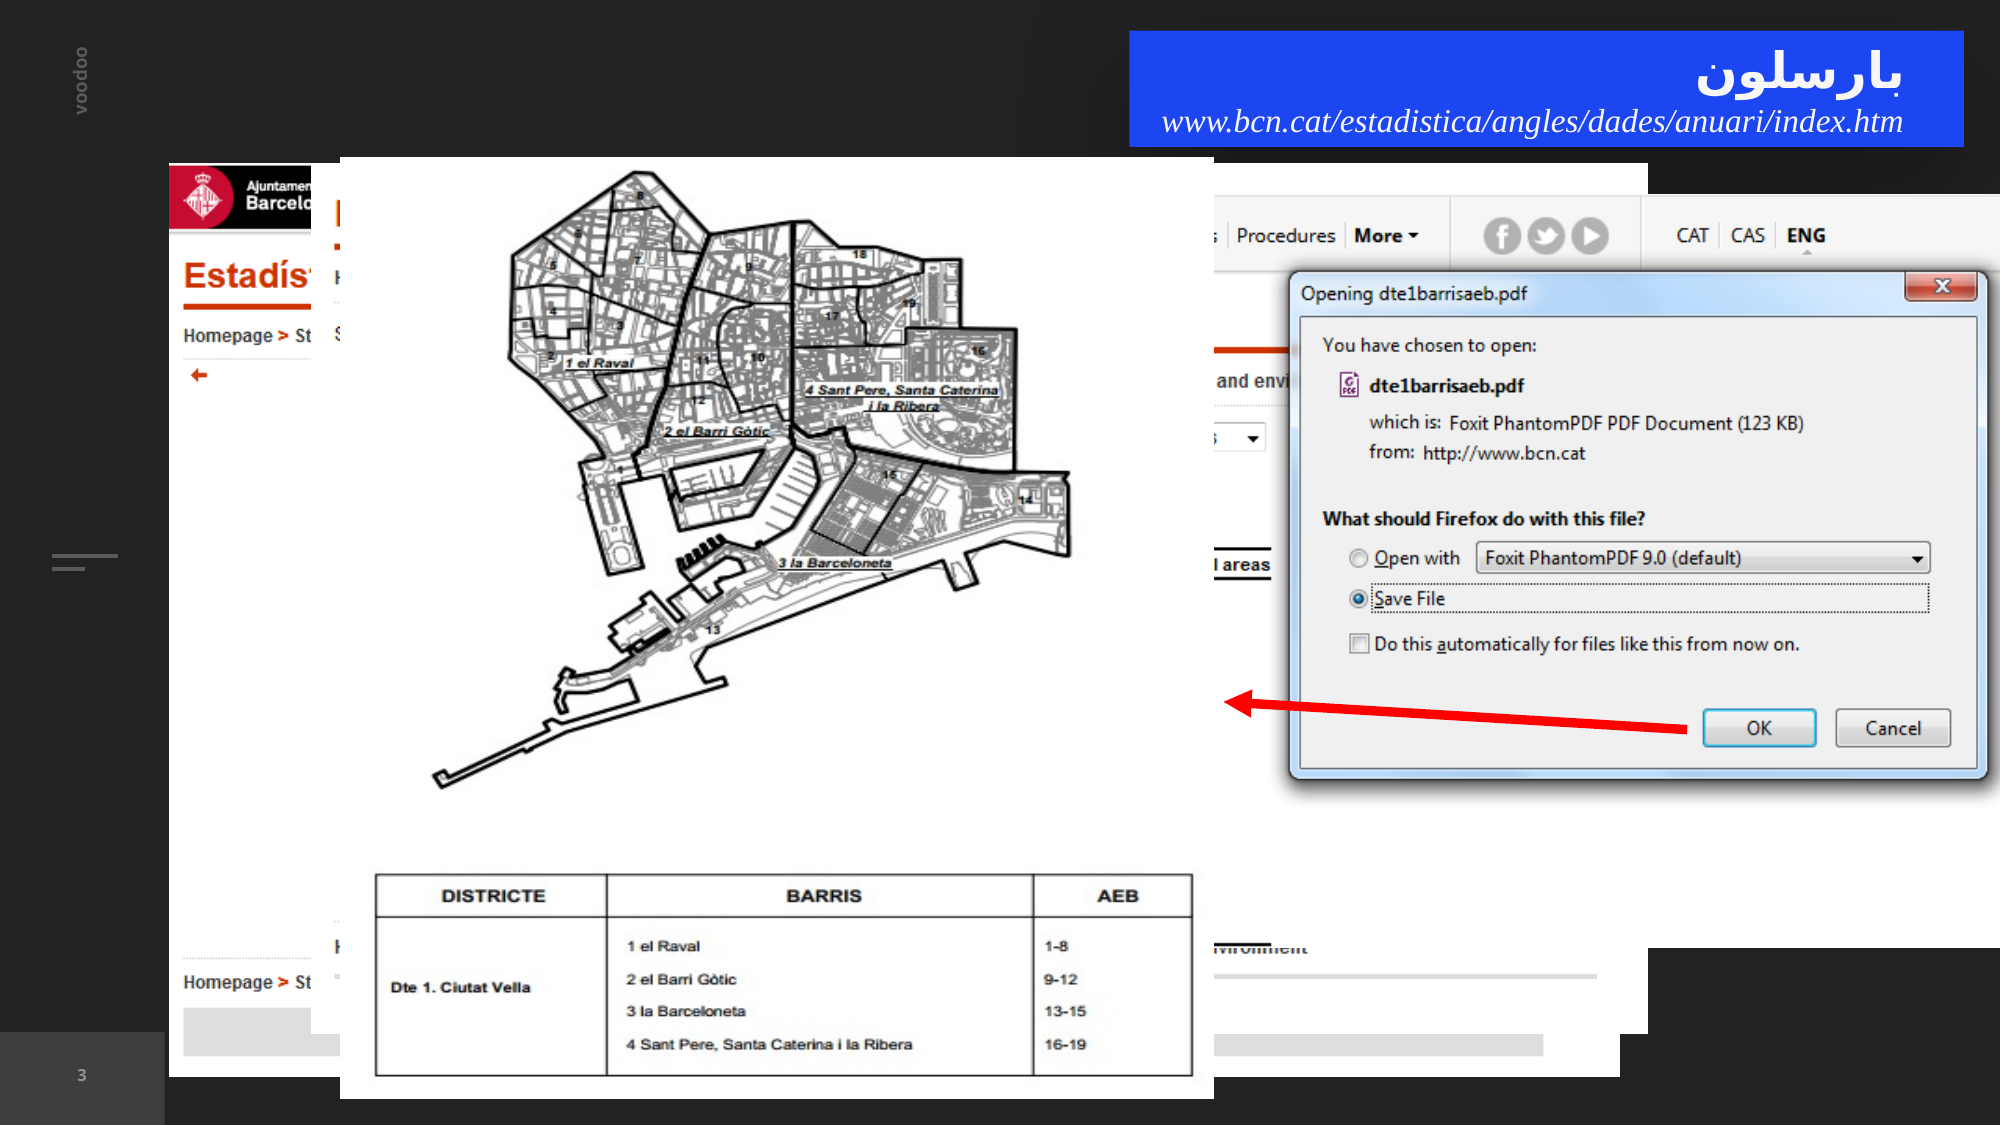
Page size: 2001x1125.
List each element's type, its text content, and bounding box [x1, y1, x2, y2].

text_box بارسلون www.bcn.cat/estadistica/angles/dades/anuari/index.htm [1128, 30, 1965, 148]
picture [169, 157, 2000, 1099]
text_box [1223, 701, 1688, 730]
